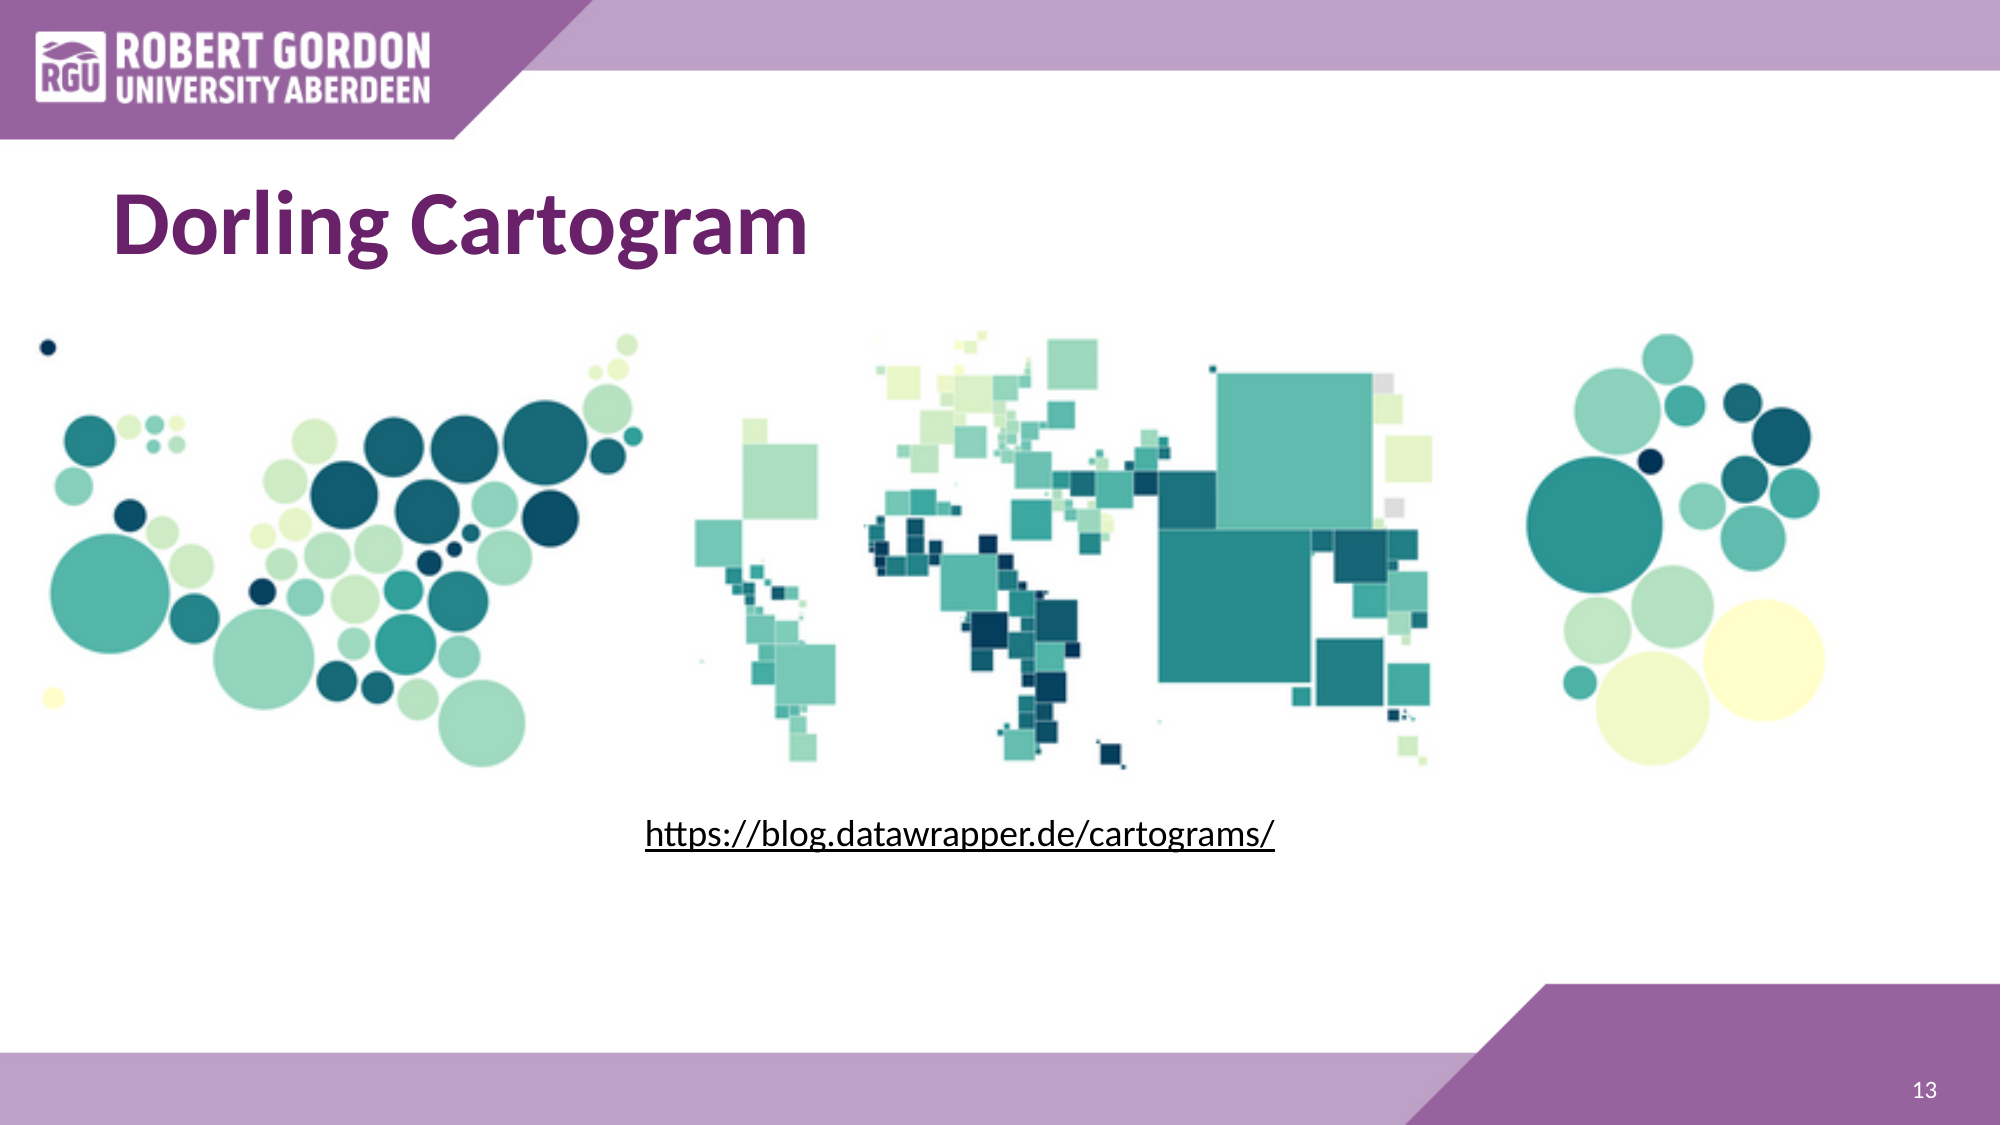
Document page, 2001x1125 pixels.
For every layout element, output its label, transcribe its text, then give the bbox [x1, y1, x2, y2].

text_box https://blog.datawrapper.de/cartograms/ [630, 822, 1299, 862]
slide_number 13 [1731, 1058, 1953, 1119]
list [0, 292, 1878, 822]
picture [0, 0, 2000, 1125]
title Dorling Cartogram [97, 168, 1823, 292]
